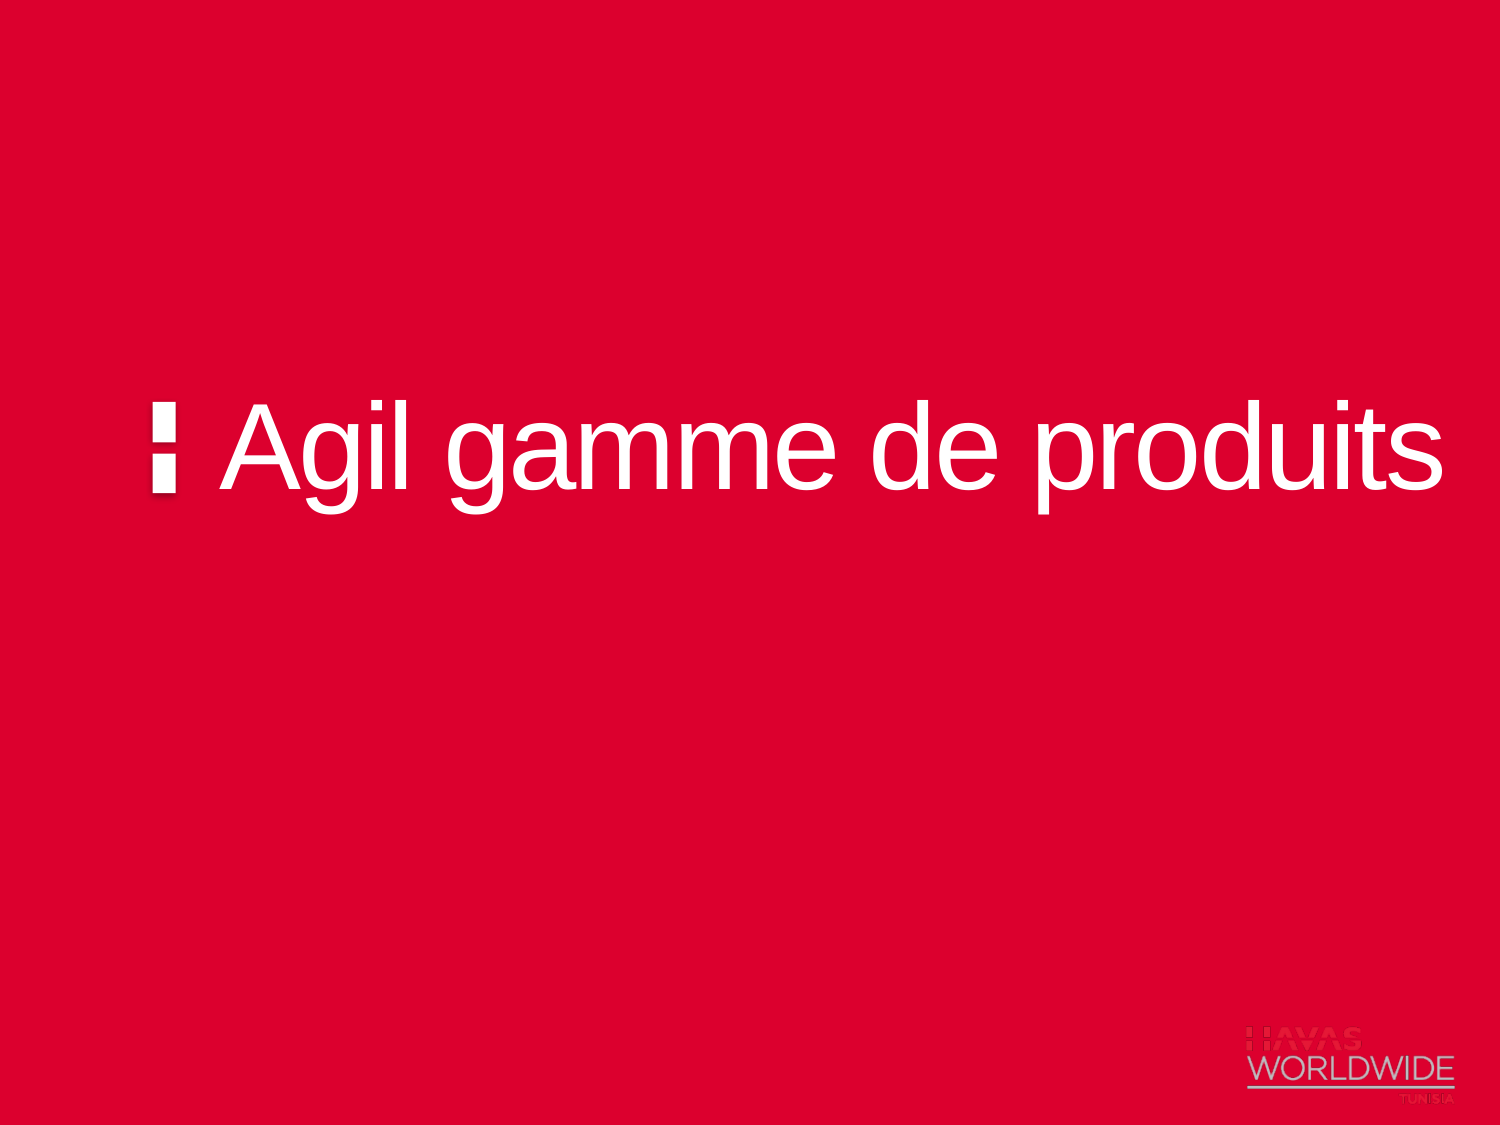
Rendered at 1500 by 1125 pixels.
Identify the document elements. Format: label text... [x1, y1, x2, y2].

title Agil gamme de produits [219, 394, 1458, 689]
